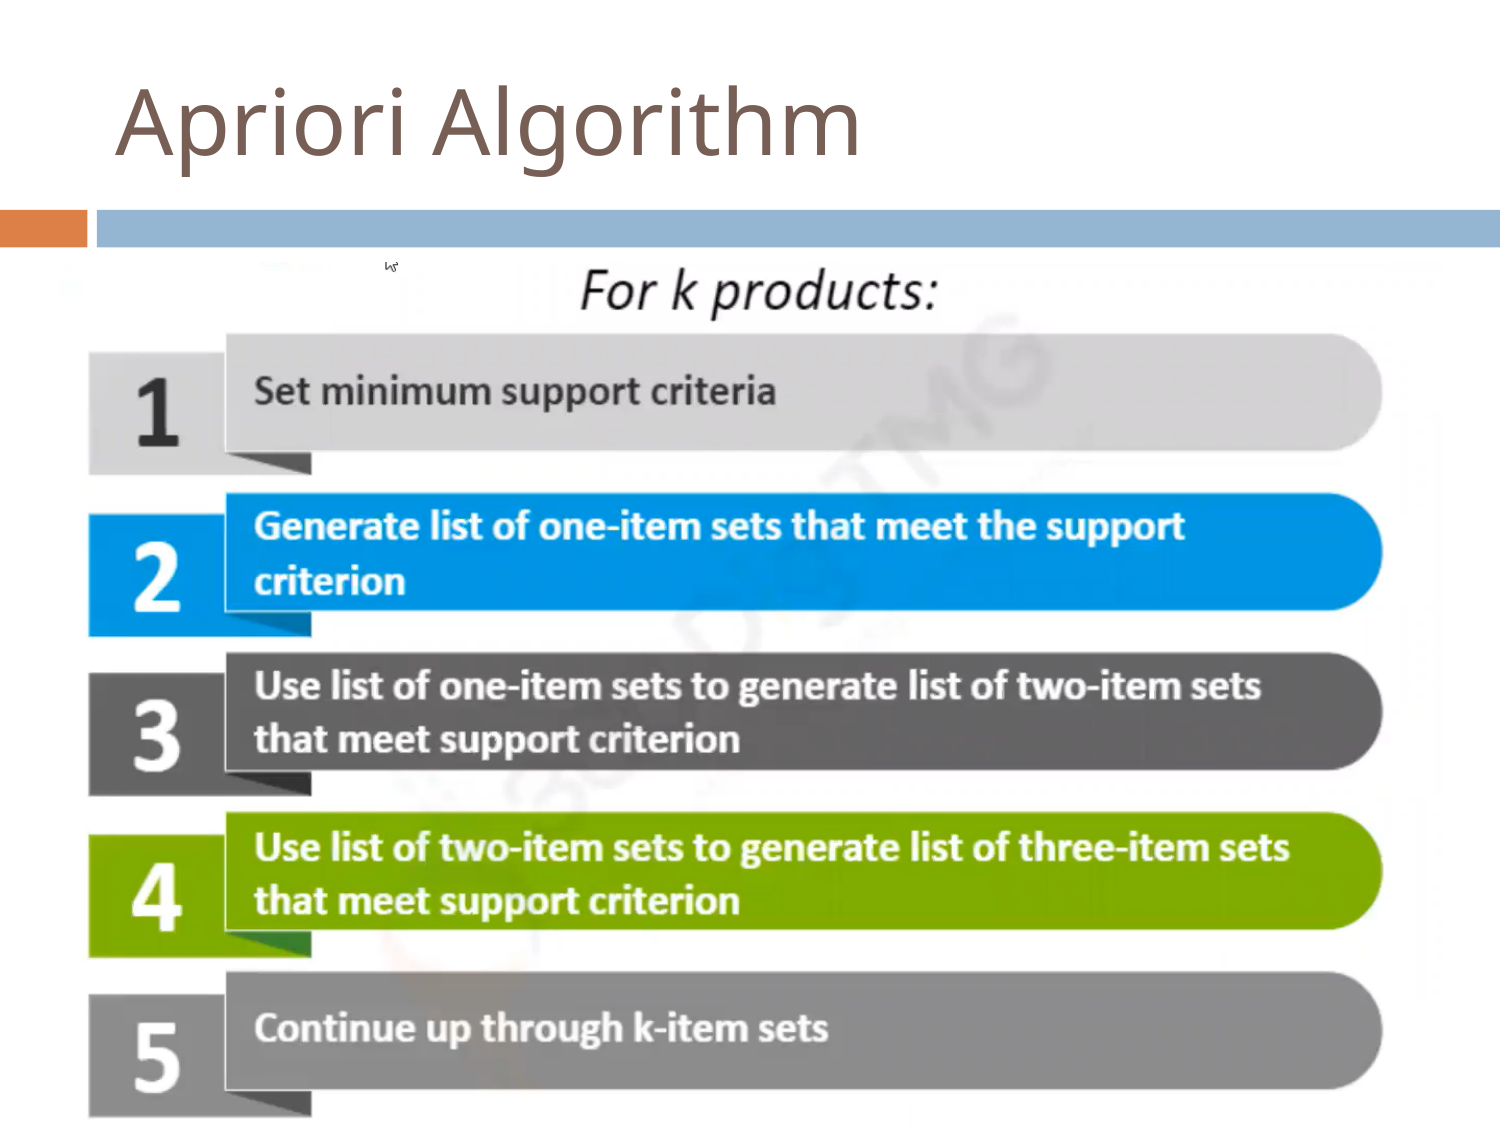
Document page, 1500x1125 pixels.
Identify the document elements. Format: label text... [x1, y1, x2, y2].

title Apriori Algorithm [100, 37, 1438, 200]
picture [58, 262, 1442, 1125]
